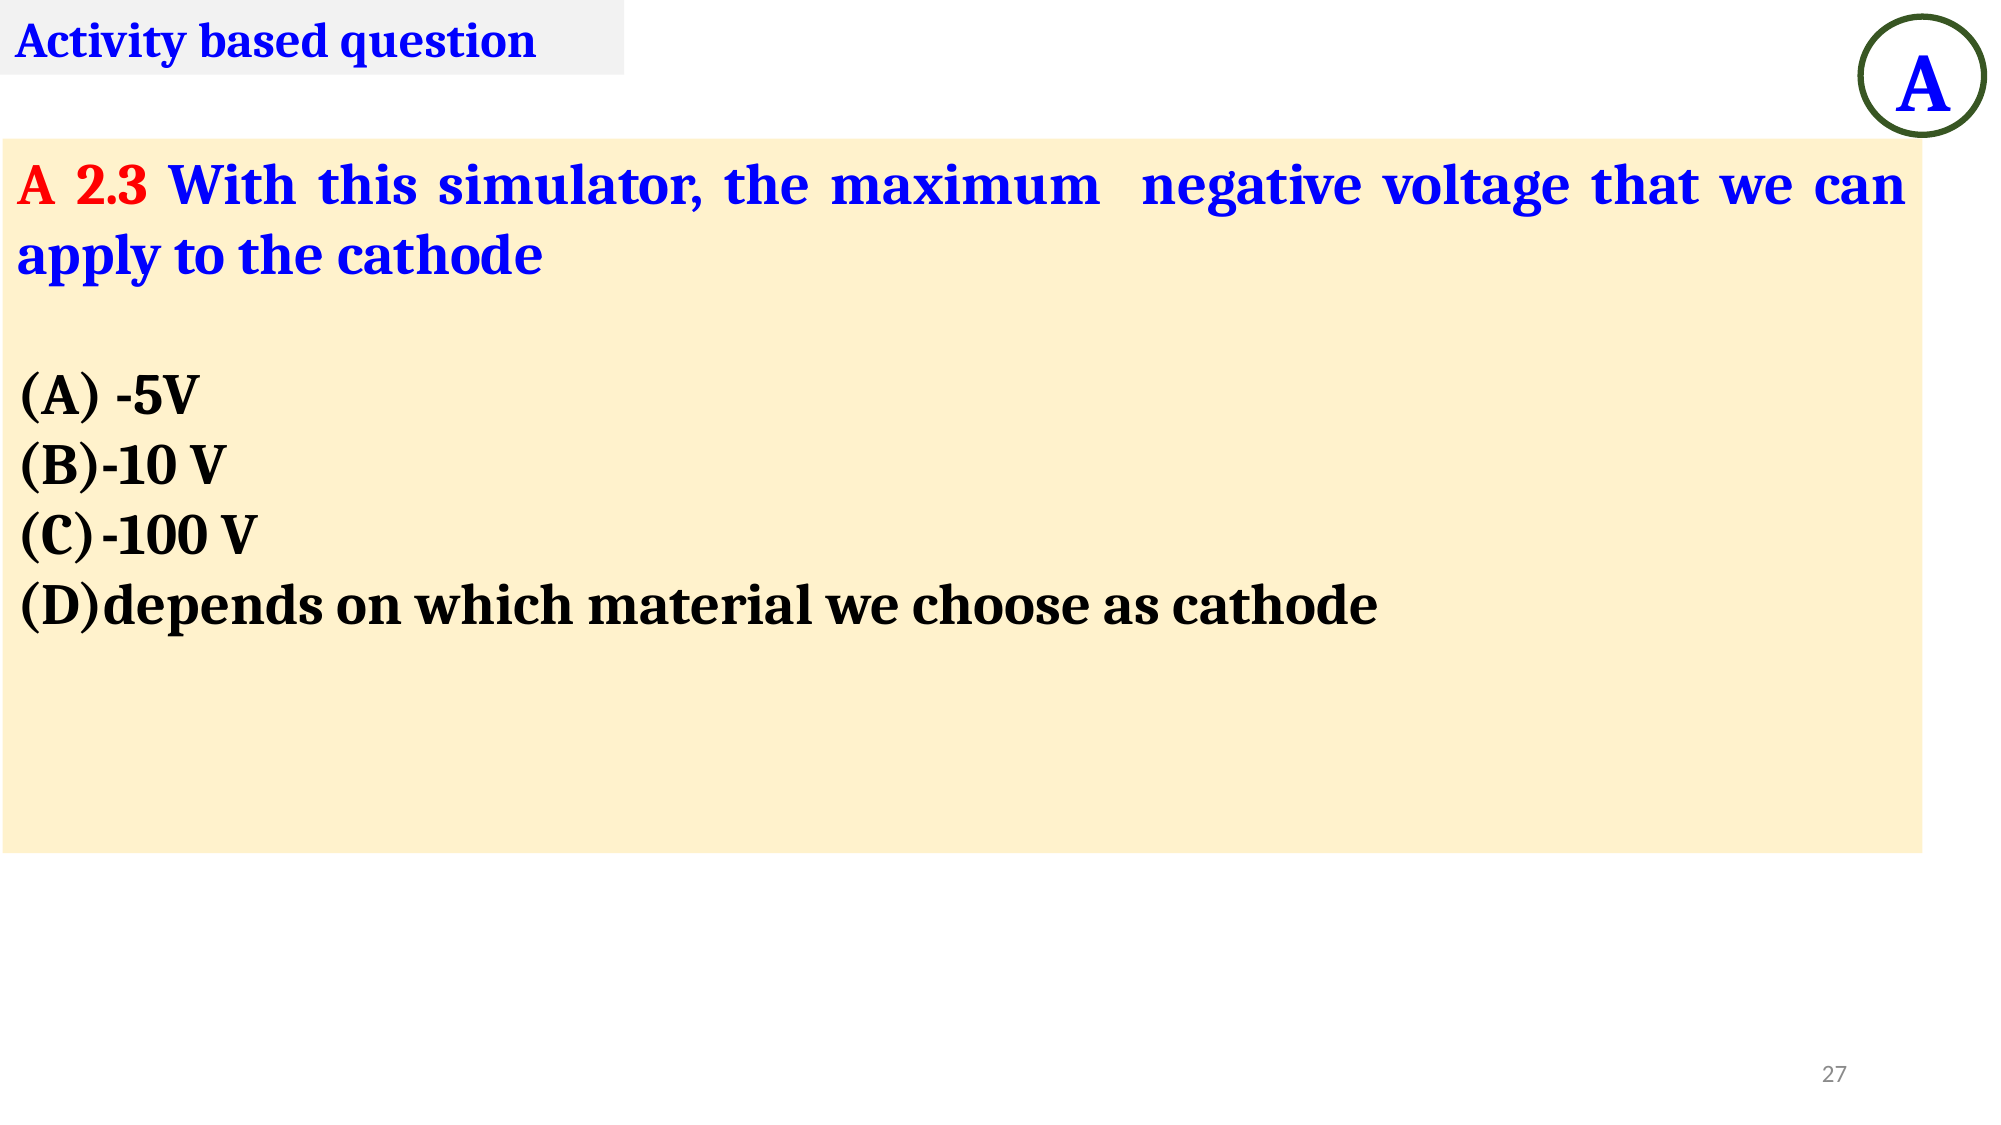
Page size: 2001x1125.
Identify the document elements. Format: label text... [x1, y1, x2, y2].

slide_number 27 [1412, 1042, 1863, 1103]
text_box A 2.3 With this simulator, the maximum negative voltage that we can apply to the cathode -5V -10 V -100 V depends on which material we choose as cathode [2, 138, 1923, 854]
text_box Activity based question [0, 0, 625, 75]
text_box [1860, 16, 1985, 135]
